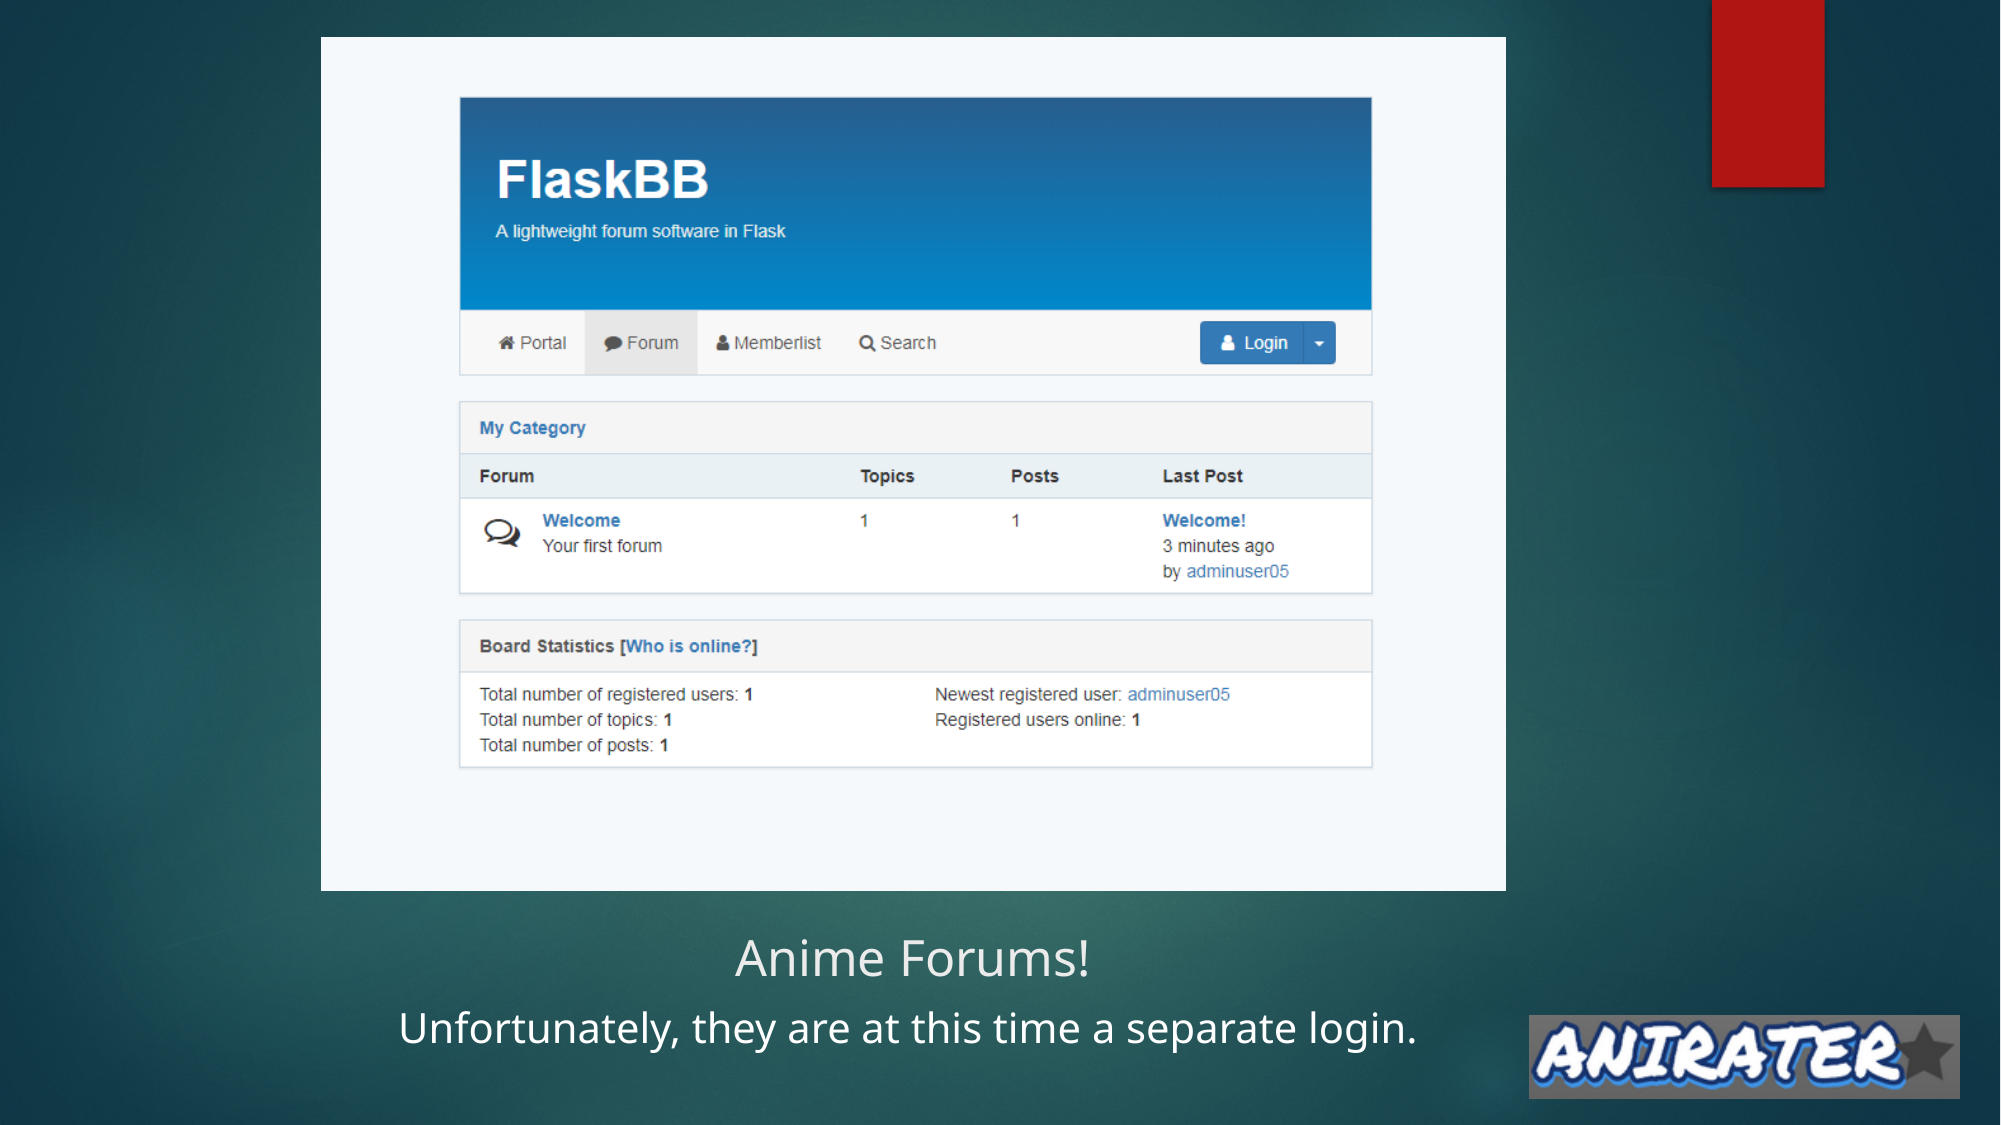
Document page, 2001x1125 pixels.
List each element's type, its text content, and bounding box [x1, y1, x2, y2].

title Anime Forums! [189, 901, 1638, 993]
picture [0, 0, 1576, 1125]
list Unfortunately, they are at this time a separate login. [189, 993, 1638, 1075]
picture [1411, 1015, 1960, 1125]
